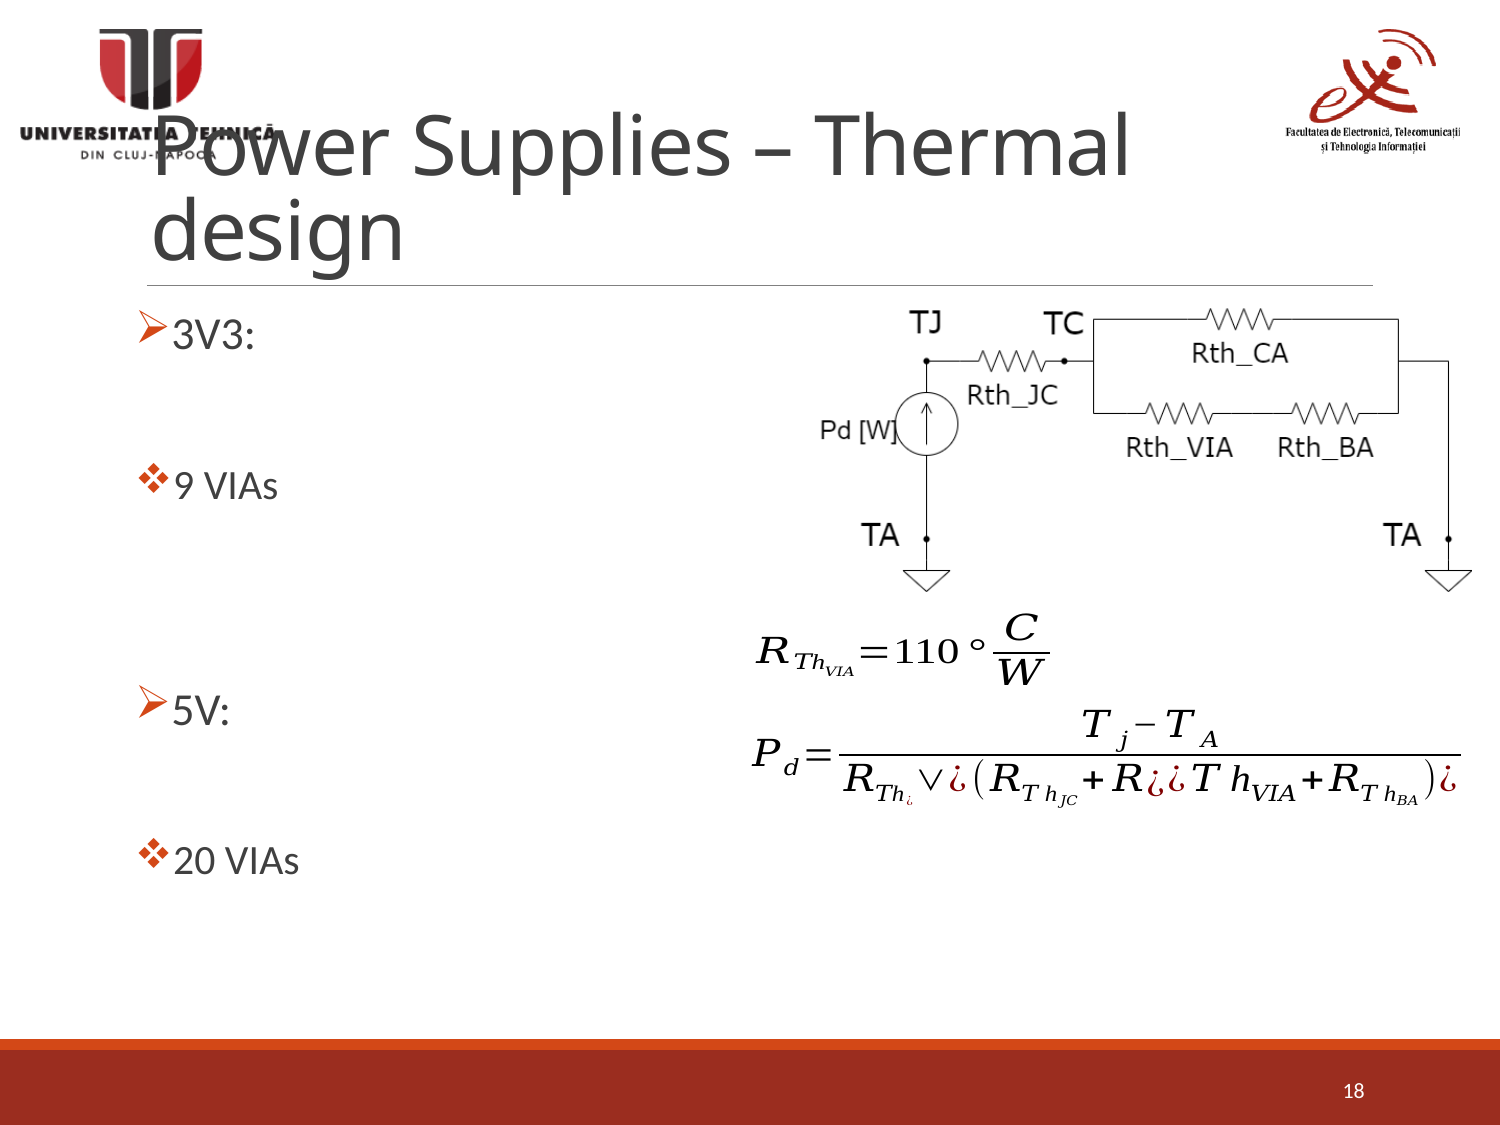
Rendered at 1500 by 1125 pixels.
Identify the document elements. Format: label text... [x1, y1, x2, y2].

slide_number 18 [1218, 1059, 1380, 1120]
picture [1285, 29, 1460, 154]
picture [20, 29, 277, 160]
picture [806, 302, 1473, 592]
title Power Supplies – Thermal design [135, 47, 1373, 285]
